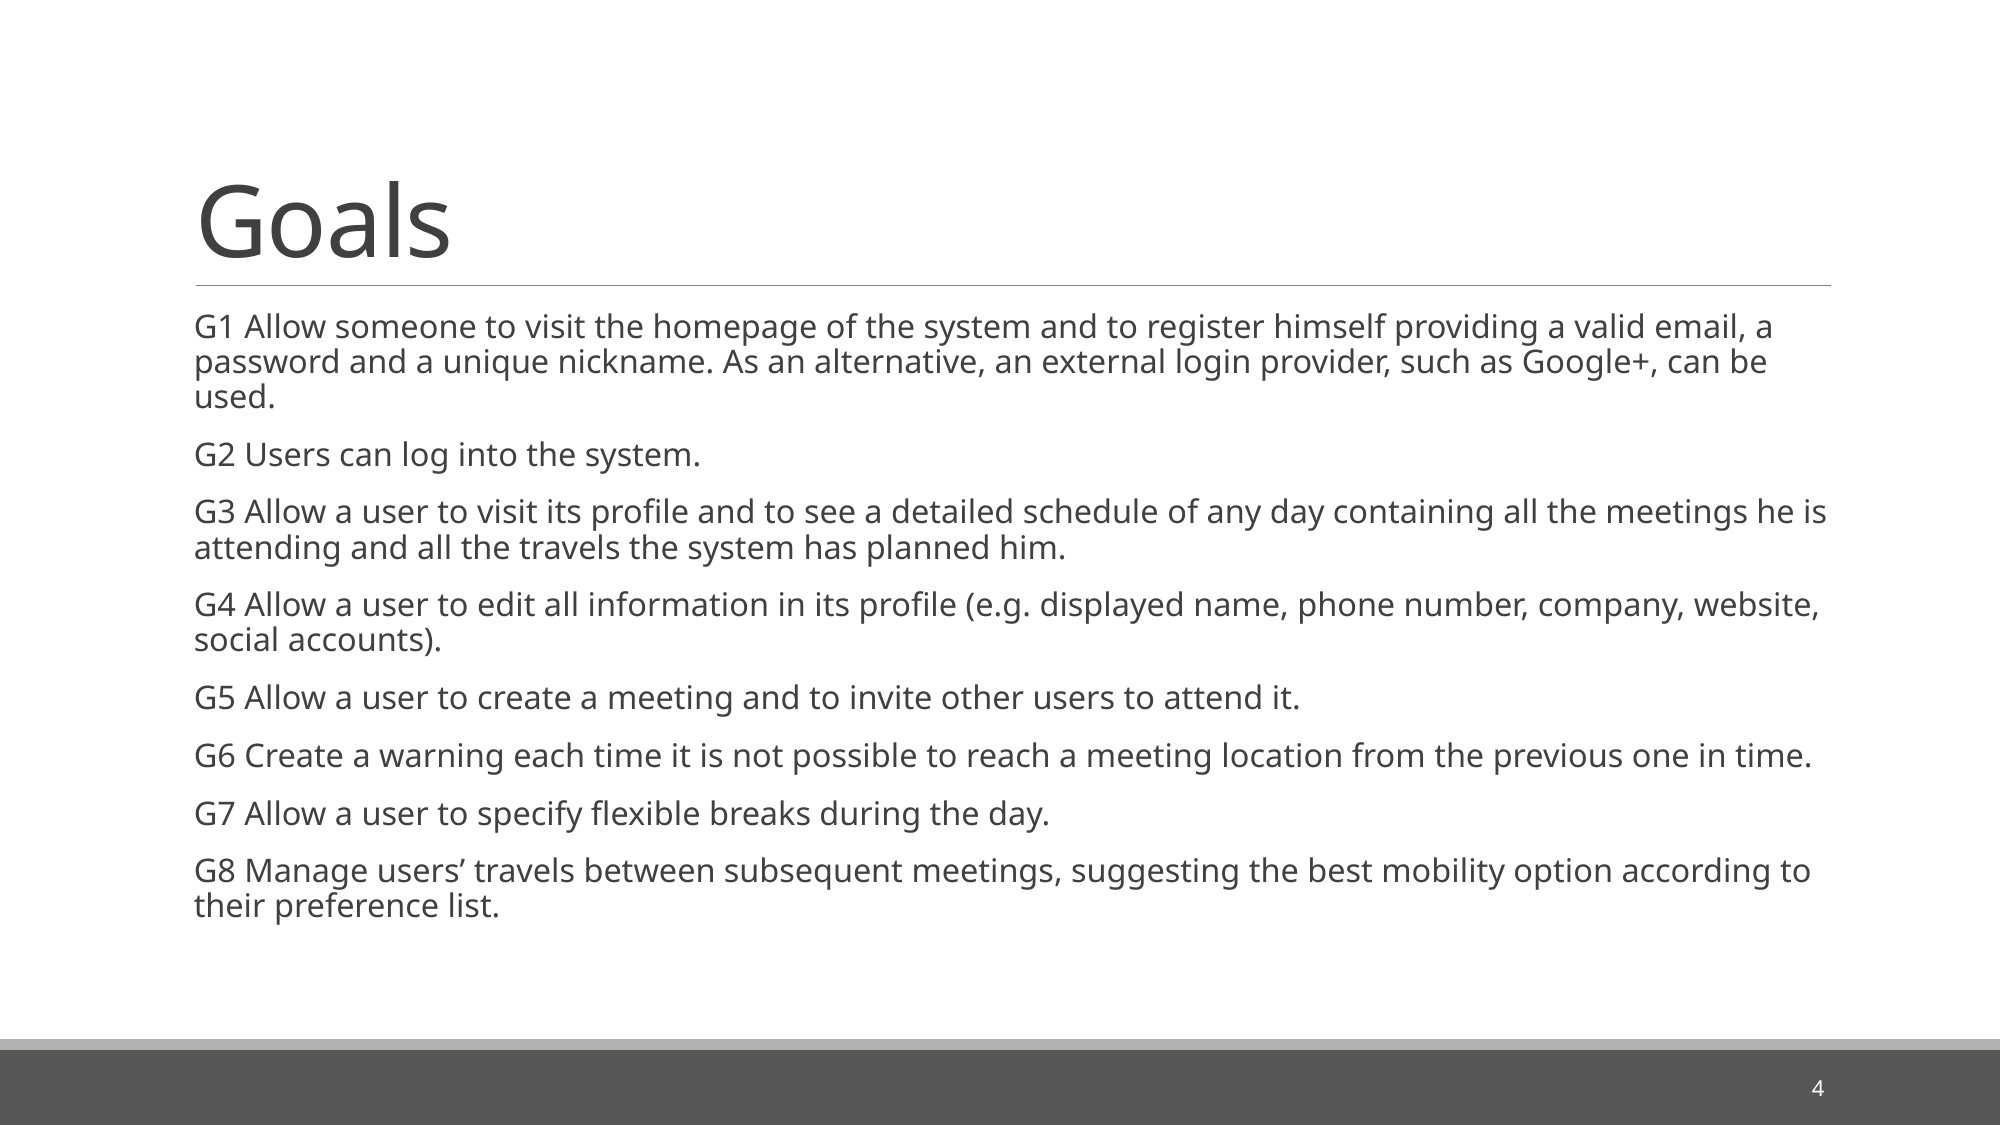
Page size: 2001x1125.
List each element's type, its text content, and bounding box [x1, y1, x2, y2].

list G1 Allow someone to visit the homepage of the system and to register himself providing a valid email, a password and a unique nickname. As an alternative, an external login provider, such as Google+, can be used. G2 Users can log into the system. G3 Allow a user to visit its profile and to see a detailed schedule of any day containing all the meetings he is attending and all the travels the system has planned him. G4 Allow a user to edit all information in its profile (e.g. displayed name, phone number, company, website, social accounts). G5 Allow a user to create a meeting and to invite other users to attend it. G6 Create a warning each time it is not possible to reach a meeting location from the previous one in time. G7 Allow a user to specify flexible breaks during the day. G8 Manage users’ travels between subsequent meetings, suggesting the best mobility option according to their preference list. [180, 302, 1830, 963]
title Goals [180, 47, 1830, 285]
slide_number 4 [1624, 1059, 1840, 1120]
